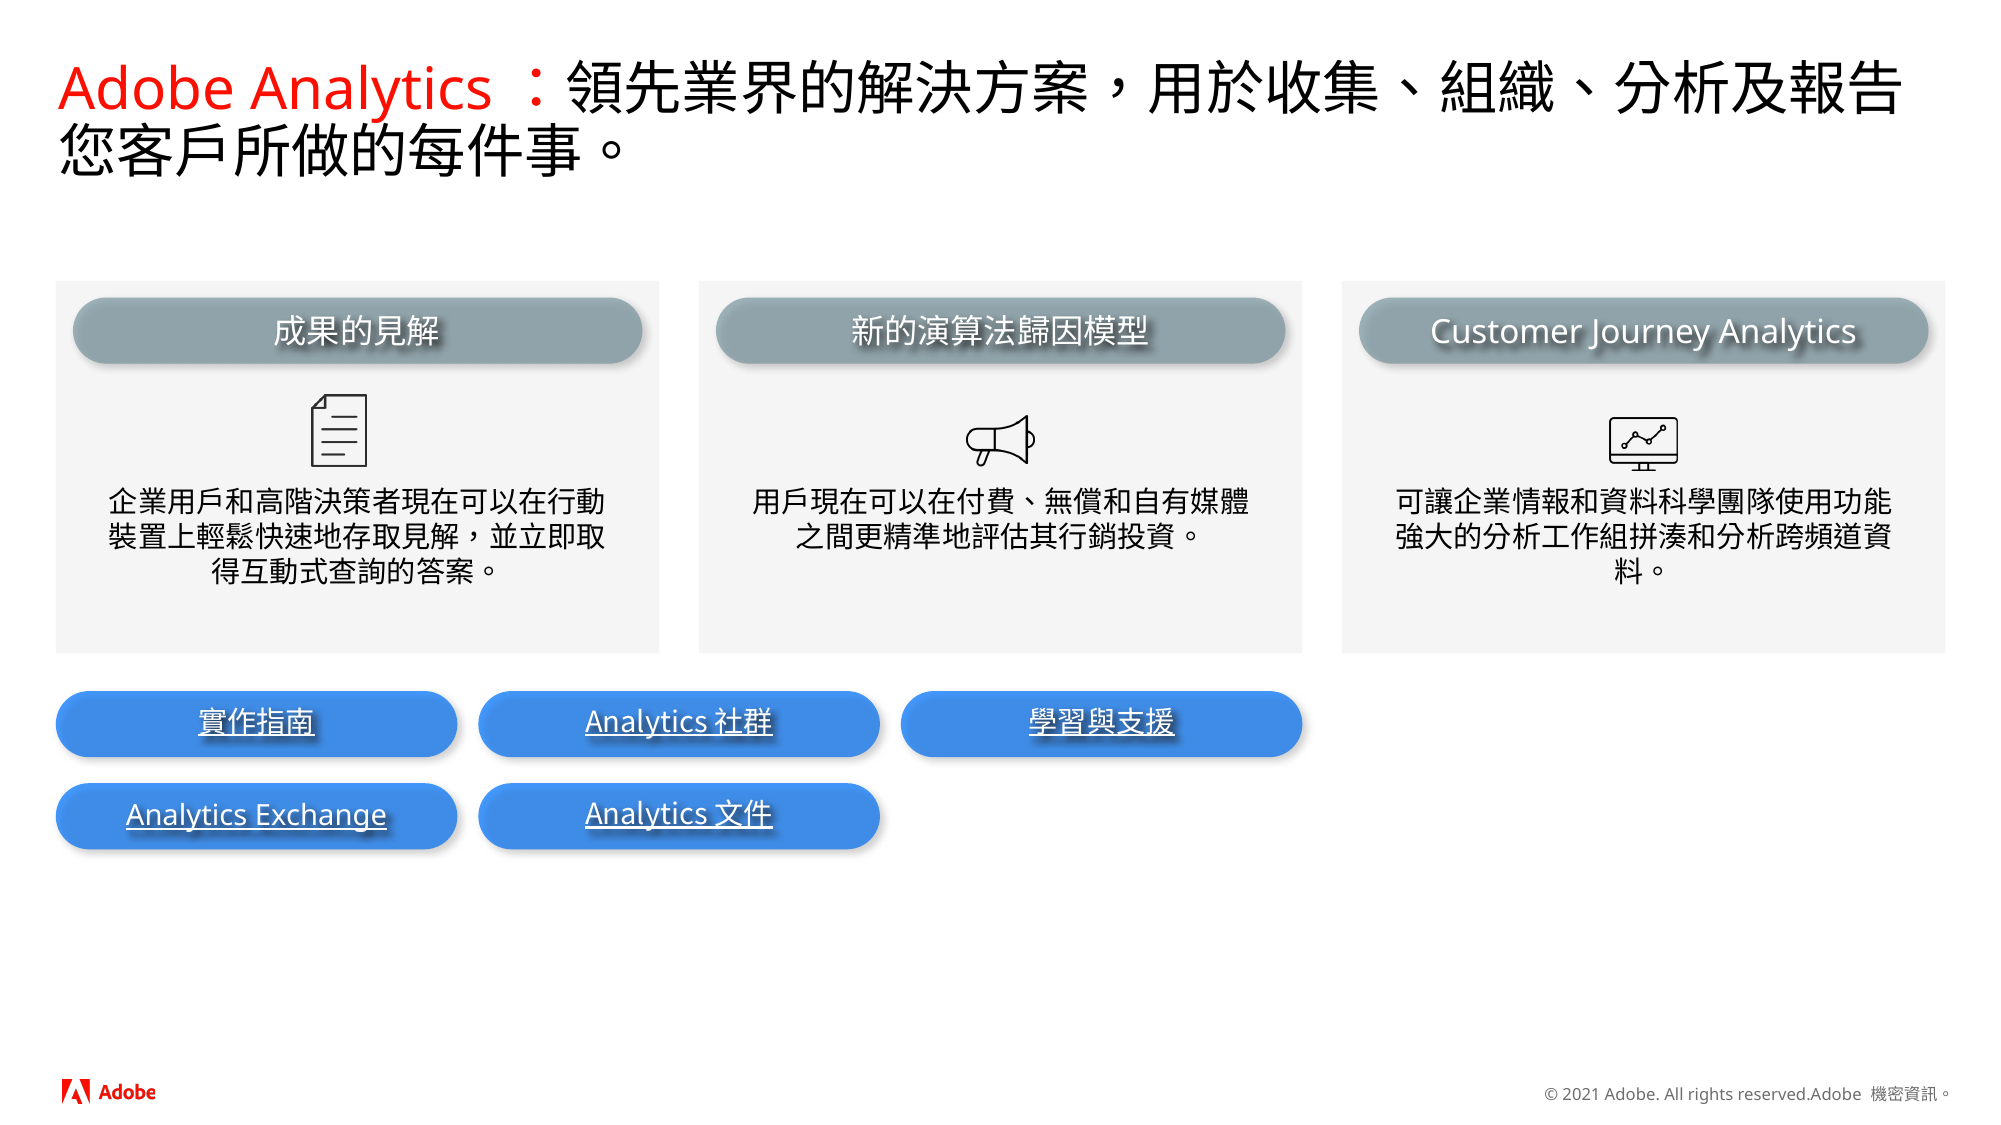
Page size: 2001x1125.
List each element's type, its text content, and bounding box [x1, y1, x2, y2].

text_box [900, 691, 1303, 758]
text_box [55, 280, 660, 654]
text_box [478, 691, 880, 758]
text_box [478, 783, 880, 850]
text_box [55, 783, 458, 850]
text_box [55, 691, 458, 758]
title Adobe Analytics：領先業界的解決方案，用於收集、組織、分析及報告您客戶所做的每件事。 [51, 51, 1940, 158]
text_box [698, 280, 1303, 654]
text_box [1341, 280, 1946, 654]
picture [965, 414, 1035, 467]
picture [311, 394, 367, 467]
picture [1609, 417, 1678, 471]
